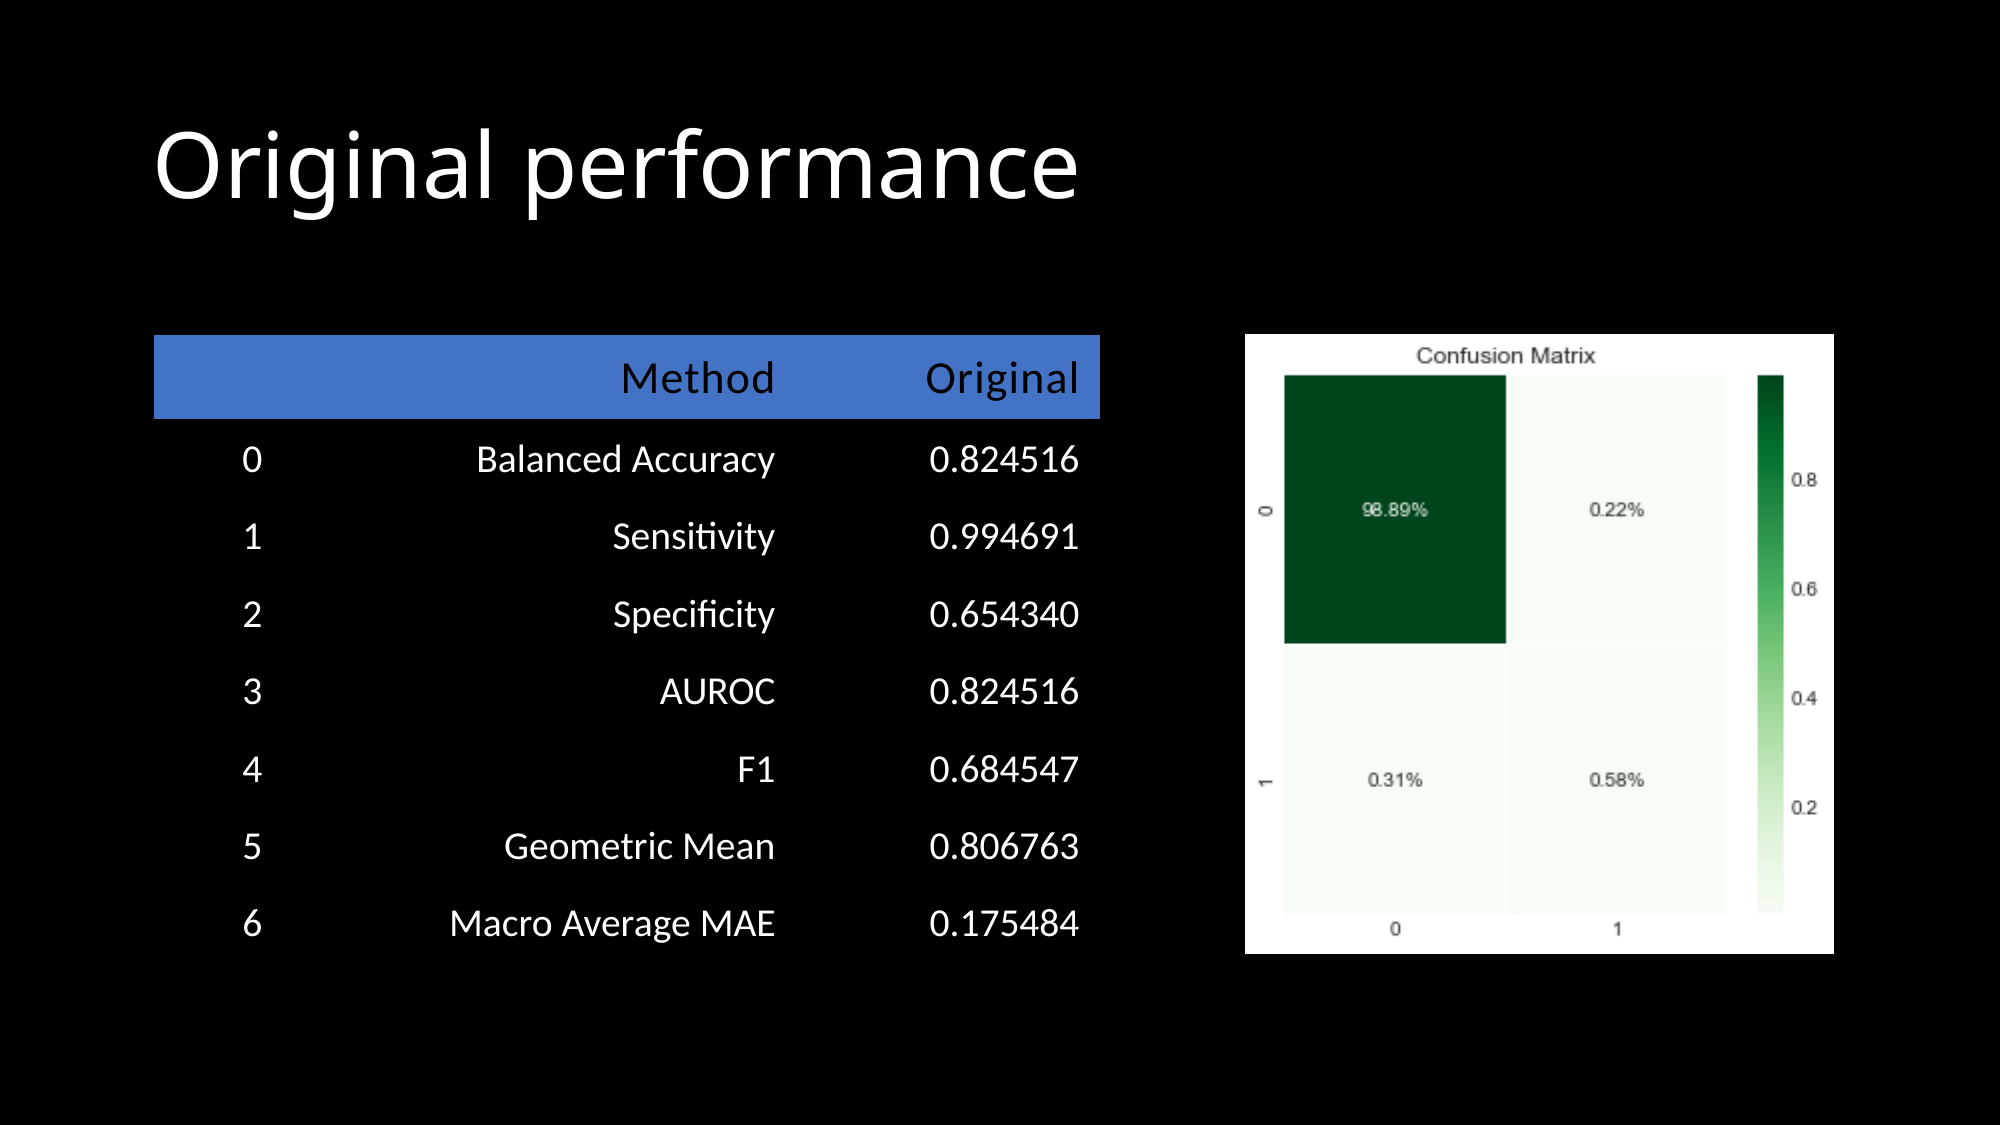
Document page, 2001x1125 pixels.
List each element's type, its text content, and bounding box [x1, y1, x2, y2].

table_cell 0 [154, 419, 283, 496]
table_cell 0.684547 [796, 728, 1100, 806]
table_cell 4 [154, 728, 283, 806]
table_cell 5 [154, 806, 283, 883]
table_cell Balanced Accuracy [283, 419, 796, 496]
table_cell 1 [154, 496, 283, 573]
table_cell 2 [154, 573, 283, 651]
table_cell 0.806763 [796, 806, 1100, 883]
table_cell 0.994691 [796, 496, 1100, 573]
table_cell F1 [283, 728, 796, 806]
table_cell 0.824516 [796, 651, 1100, 728]
table_cell 0.824516 [796, 419, 1100, 496]
table_cell Geometric Mean [283, 806, 796, 883]
title Original performance [137, 59, 1863, 278]
table_header [154, 335, 283, 419]
table_cell Sensitivity [283, 496, 796, 573]
table_cell 0.654340 [796, 573, 1100, 651]
table_cell 0.175484 [796, 883, 1100, 961]
table_cell Specificity [283, 573, 796, 651]
table_cell 6 [154, 883, 283, 961]
table_header Original [796, 335, 1100, 419]
table_cell AUROC [283, 651, 796, 728]
table_cell Macro Average MAE [283, 883, 796, 961]
table_cell 3 [154, 651, 283, 728]
picture [1245, 334, 1834, 954]
table_header Method [283, 335, 796, 419]
